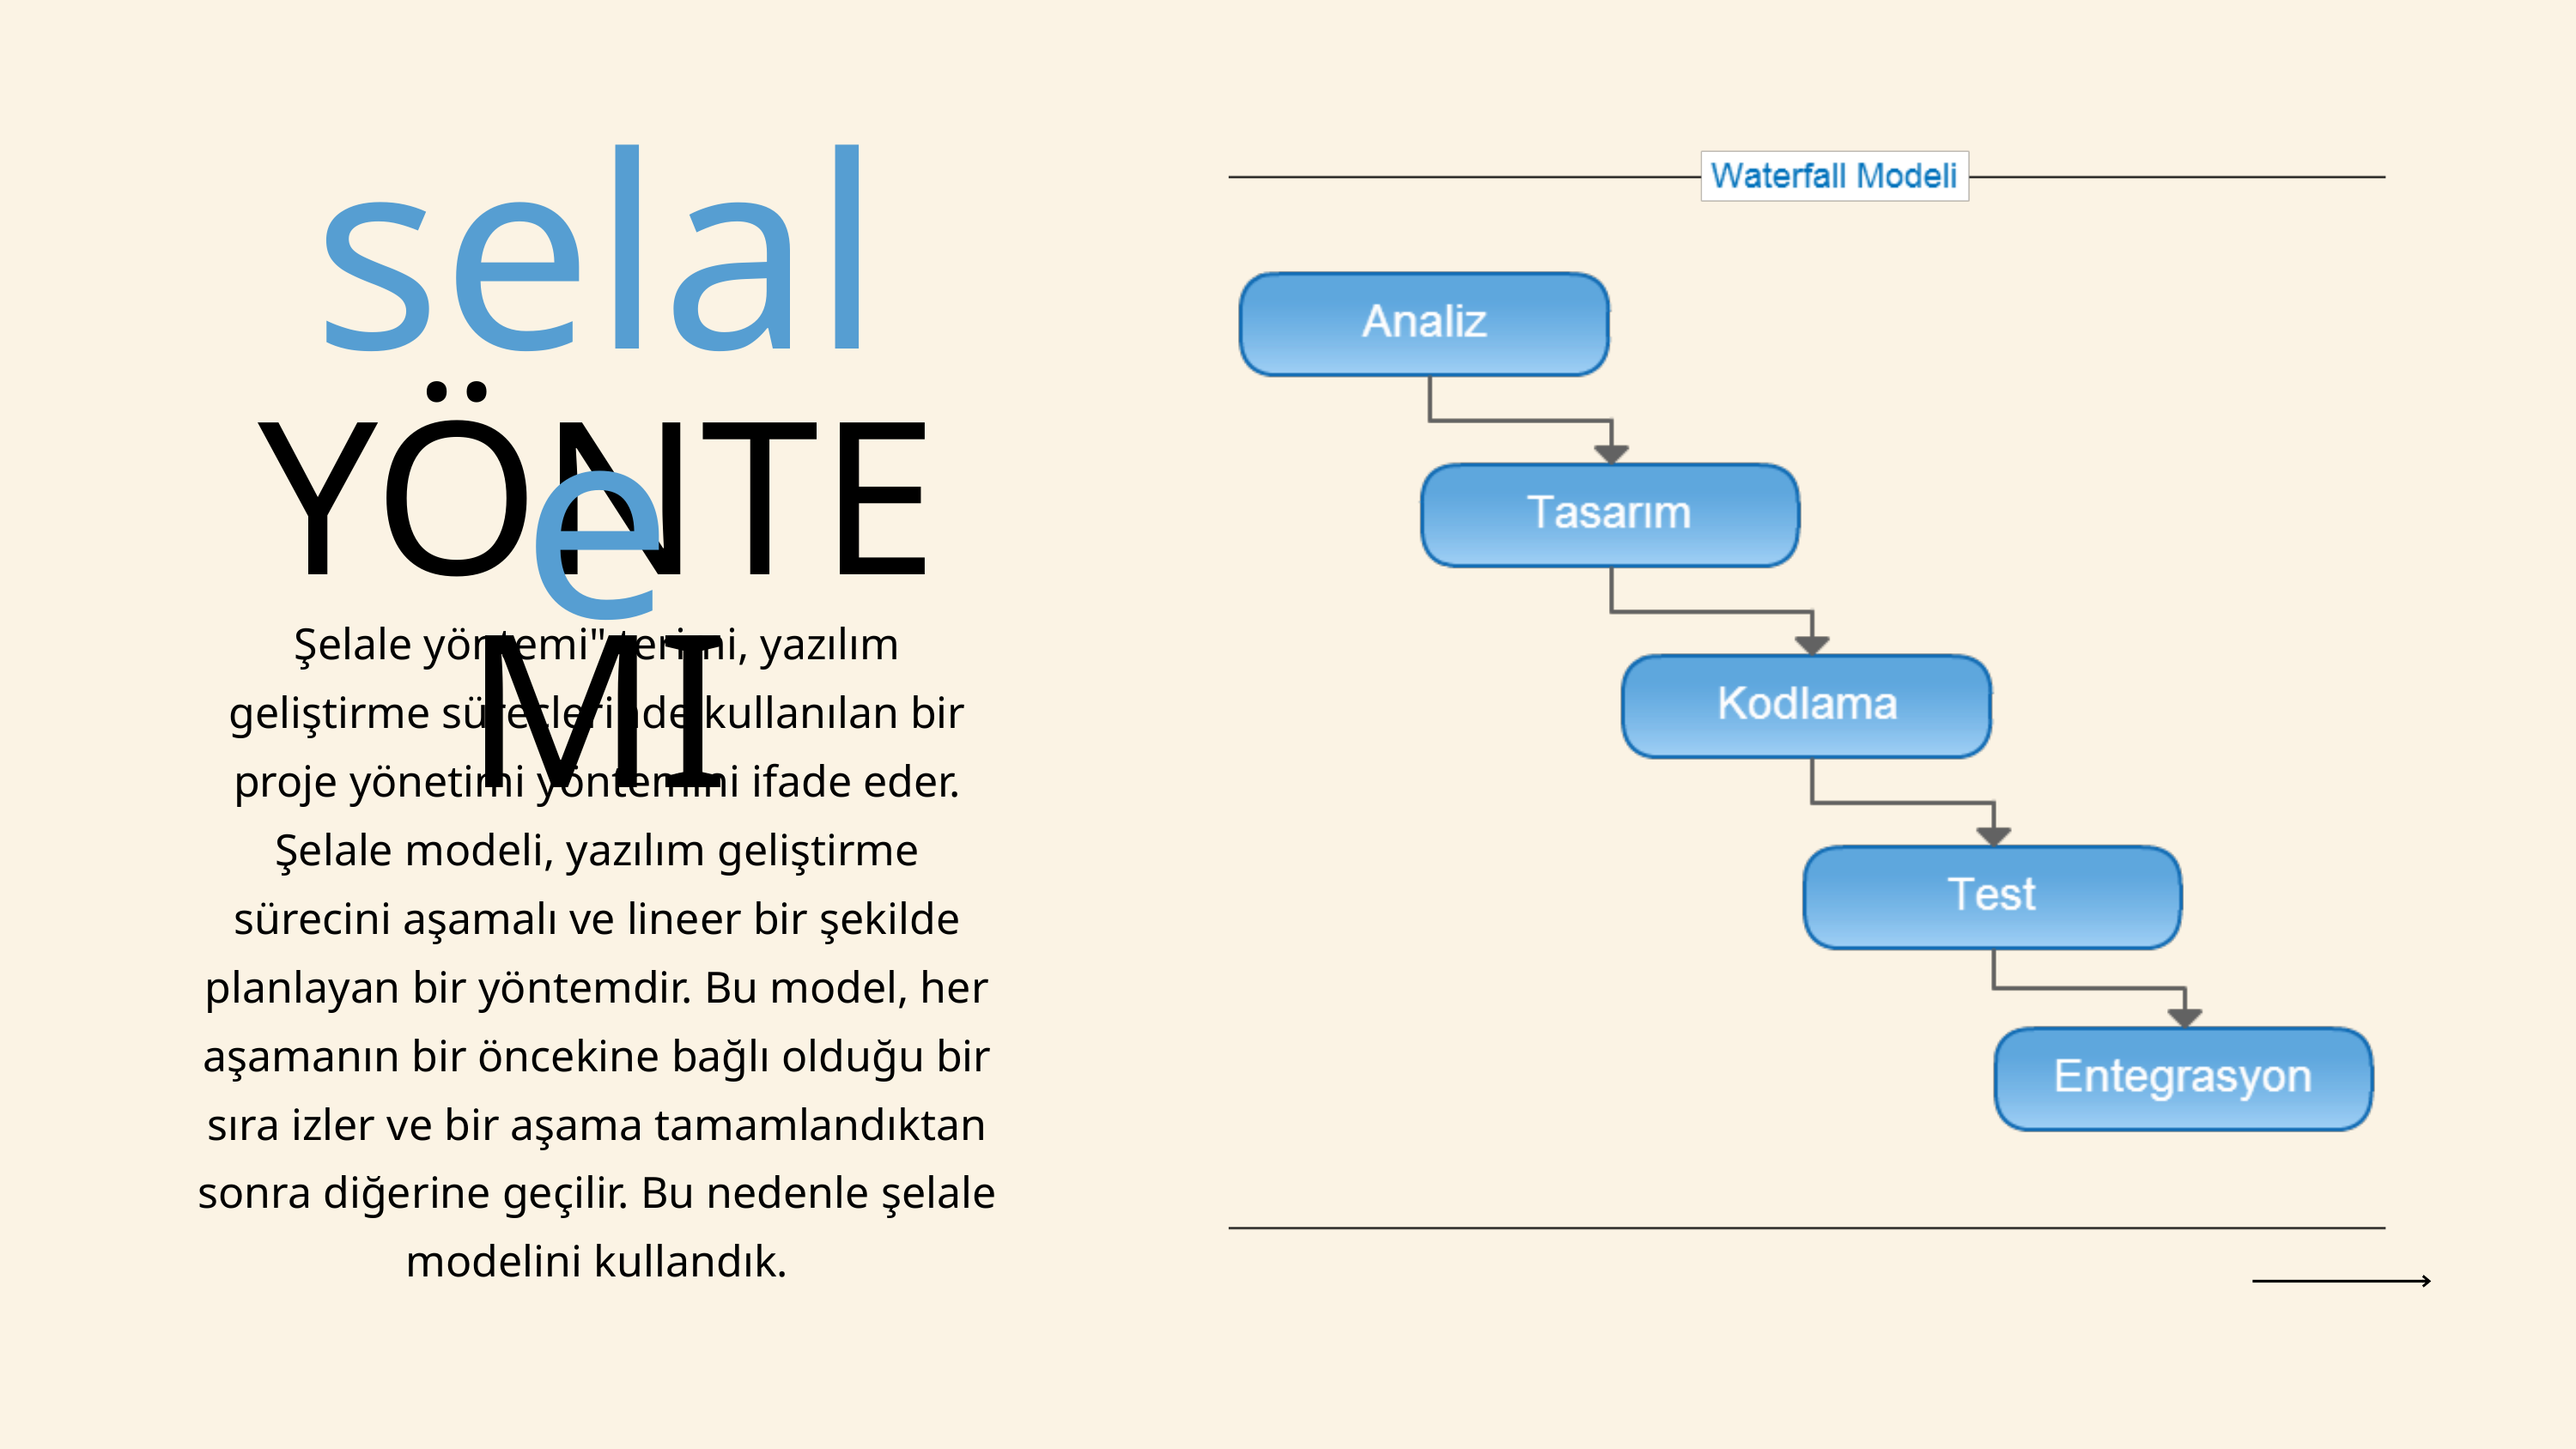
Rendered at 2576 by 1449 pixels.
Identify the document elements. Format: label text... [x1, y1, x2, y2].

text_box selale [277, 134, 917, 599]
text_box Şelale yöntemi" terimi, yazılım geliştirme süreçlerinde kullanılan bir proje yönetimi yöntemini ifade eder. Şelale modeli, yazılım geliştirme sürecini aşamalı ve lineer bir şekilde planlayan bir yöntemdir. Bu model, her aşamanın bir öncekine bağlı olduğu bir sıra izler ve bir aşama tamamlandıktan sonra diğerine geçilir. Bu nedenle şelale modelini kullandık. [195, 599, 999, 1286]
text_box [2252, 1275, 2432, 1288]
text_box YÖNTEMI [917, 404, 1021, 830]
text_box YÖNTEMI [173, 404, 277, 830]
text_box [1228, 144, 2386, 1243]
